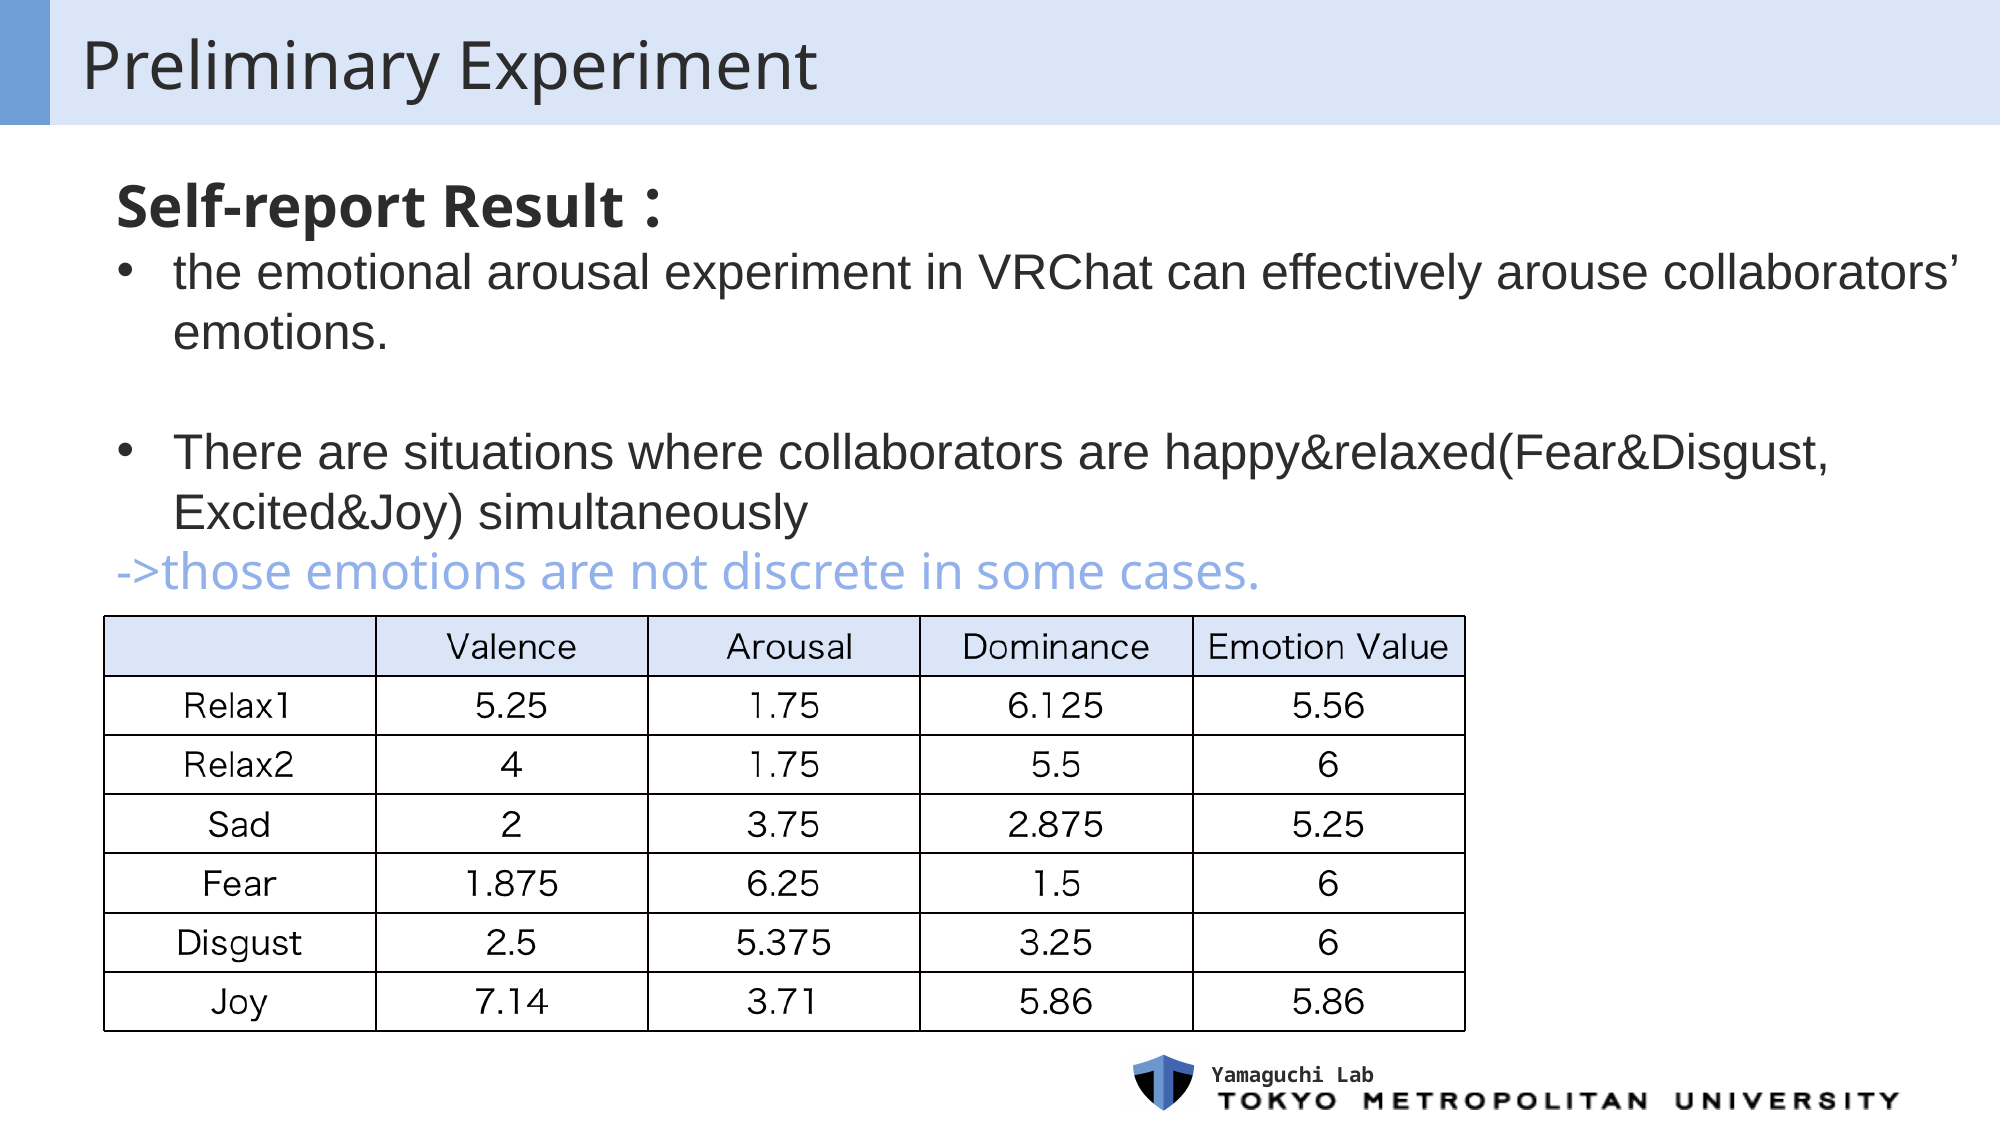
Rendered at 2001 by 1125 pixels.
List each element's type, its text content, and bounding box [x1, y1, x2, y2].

picture [1217, 1091, 1901, 1110]
slide_number [1820, 1067, 1987, 1105]
text_box Self-report Result： the emotional arousal experiment in VRChat can effectively arouse collaborators’ emotions. There are situations where collaborators are happy&relaxed(Fear&Disgust, Excited&Joy) simultaneously ->those emotions are not discrete in some cases. [101, 162, 2000, 607]
picture [101, 611, 1473, 1036]
title Preliminary Experiment [66, 0, 2000, 125]
picture [1125, 1053, 1201, 1112]
